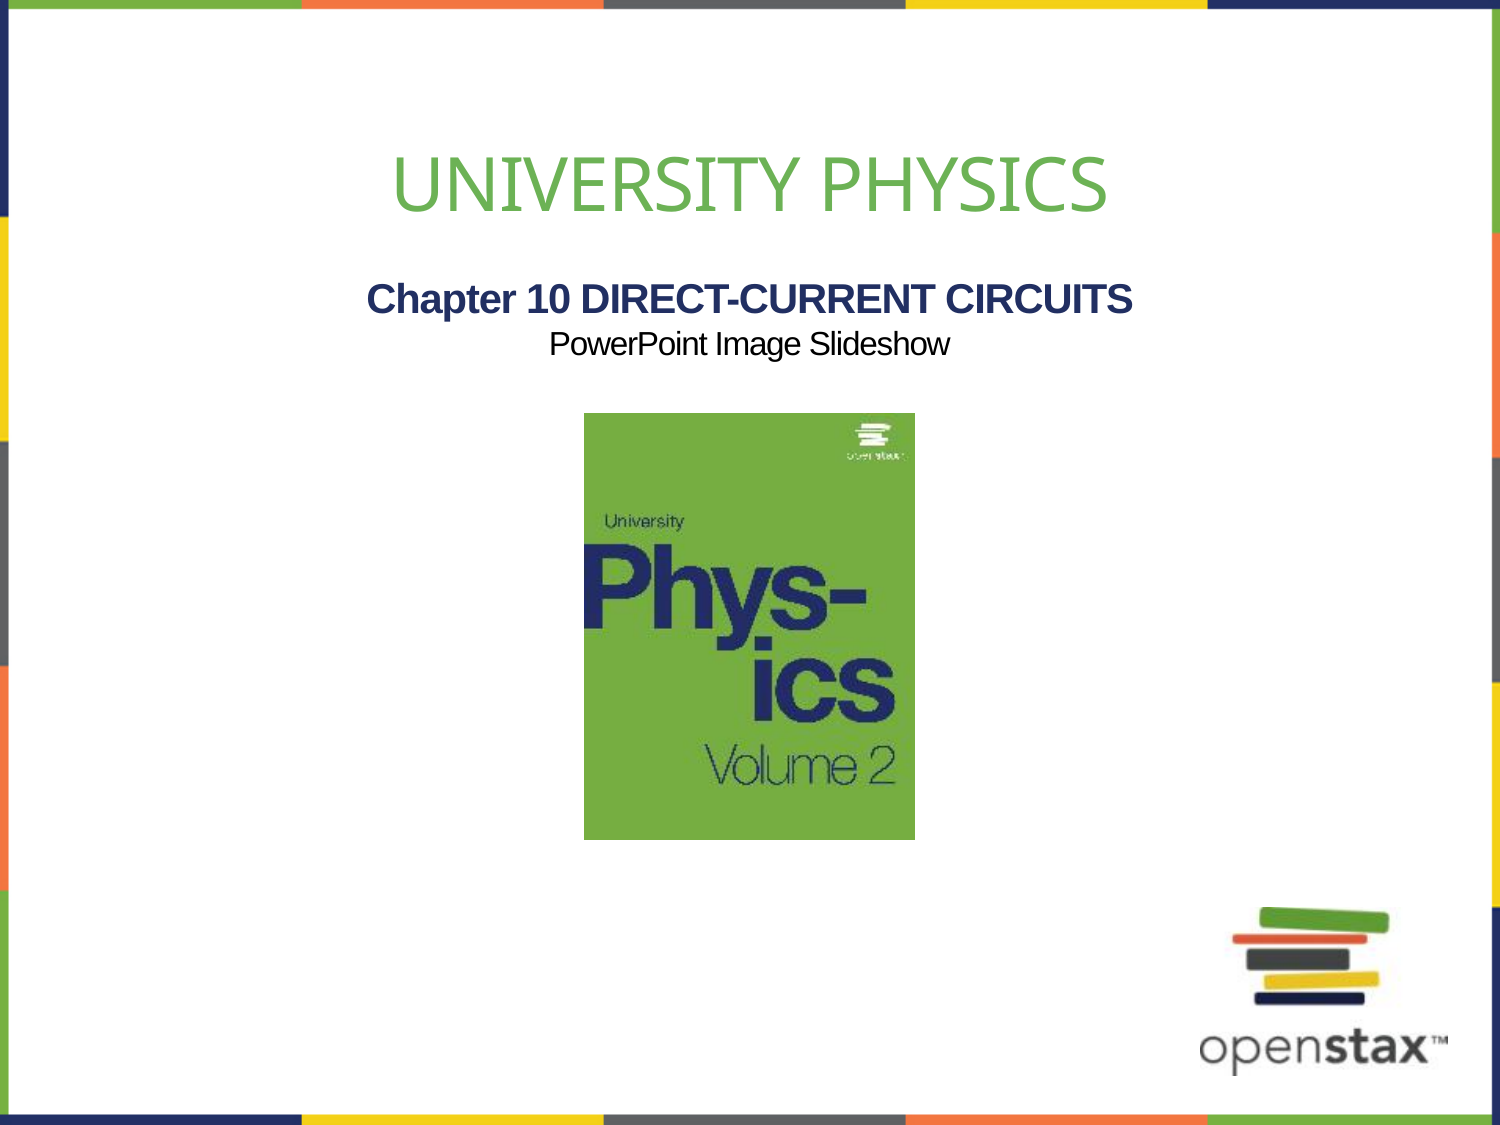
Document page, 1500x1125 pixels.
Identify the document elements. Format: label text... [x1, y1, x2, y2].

picture [0, 0, 1500, 129]
text_box University Physics Chapter 10 DIRECT-CURRENT CIRCUITS PowerPoint Image Slideshow [0, 129, 1500, 246]
picture [0, 246, 1500, 1125]
